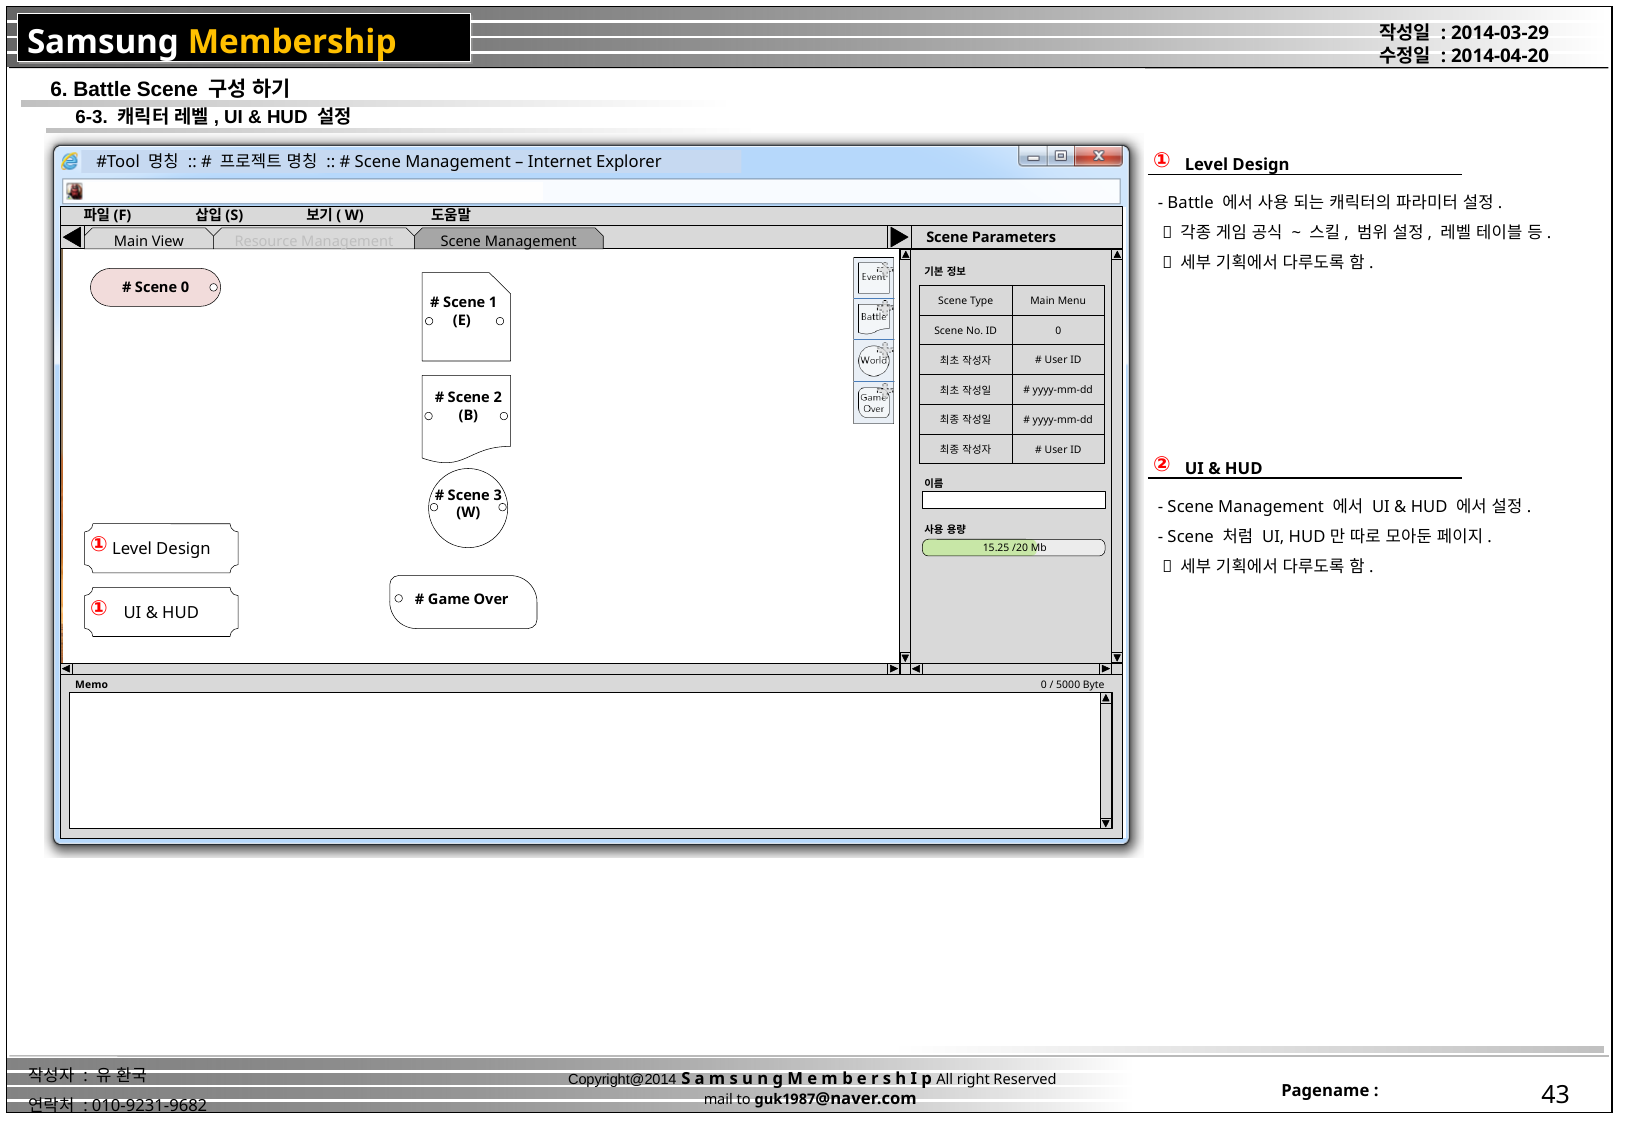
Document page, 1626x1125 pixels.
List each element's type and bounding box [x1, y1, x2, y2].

text_box [60, 662, 73, 675]
text_box [900, 249, 912, 261]
text_box [1144, 443, 1611, 583]
text_box [1100, 817, 1112, 829]
text_box [1111, 249, 1123, 261]
picture [44, 132, 1144, 858]
text_box [895, 1046, 1604, 1053]
text_box [1100, 692, 1112, 704]
text_box [1144, 139, 1611, 280]
text_box [887, 652, 923, 675]
text_box [21, 67, 775, 132]
text_box [1099, 652, 1123, 675]
